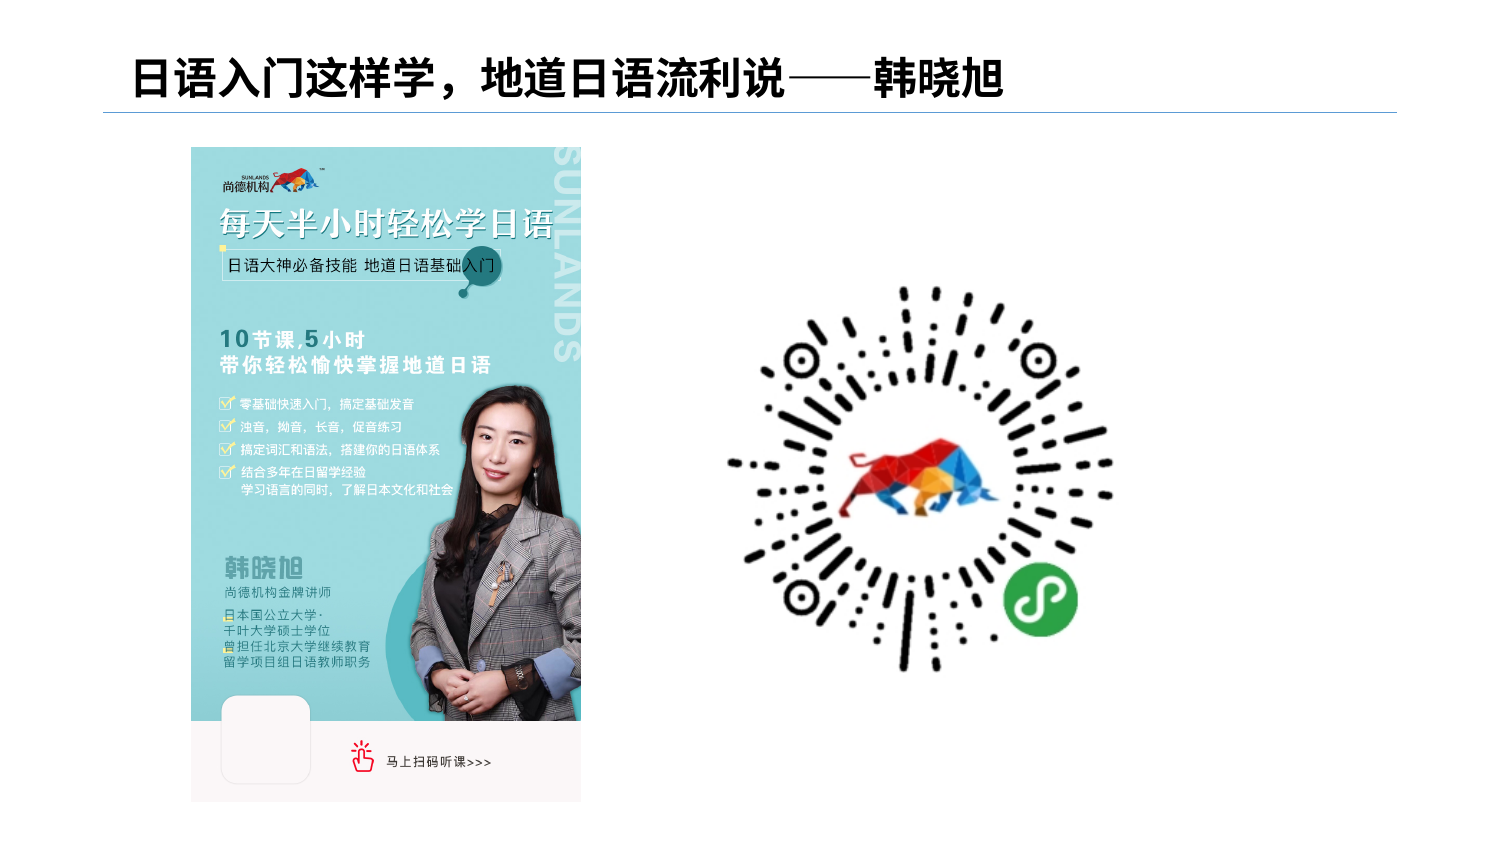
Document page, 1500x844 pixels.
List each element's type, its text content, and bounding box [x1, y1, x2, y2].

picture [191, 147, 581, 802]
text_box 日语入门这样学，地道日语流利说——韩晓旭 [118, 0, 1413, 159]
picture [719, 278, 1121, 680]
